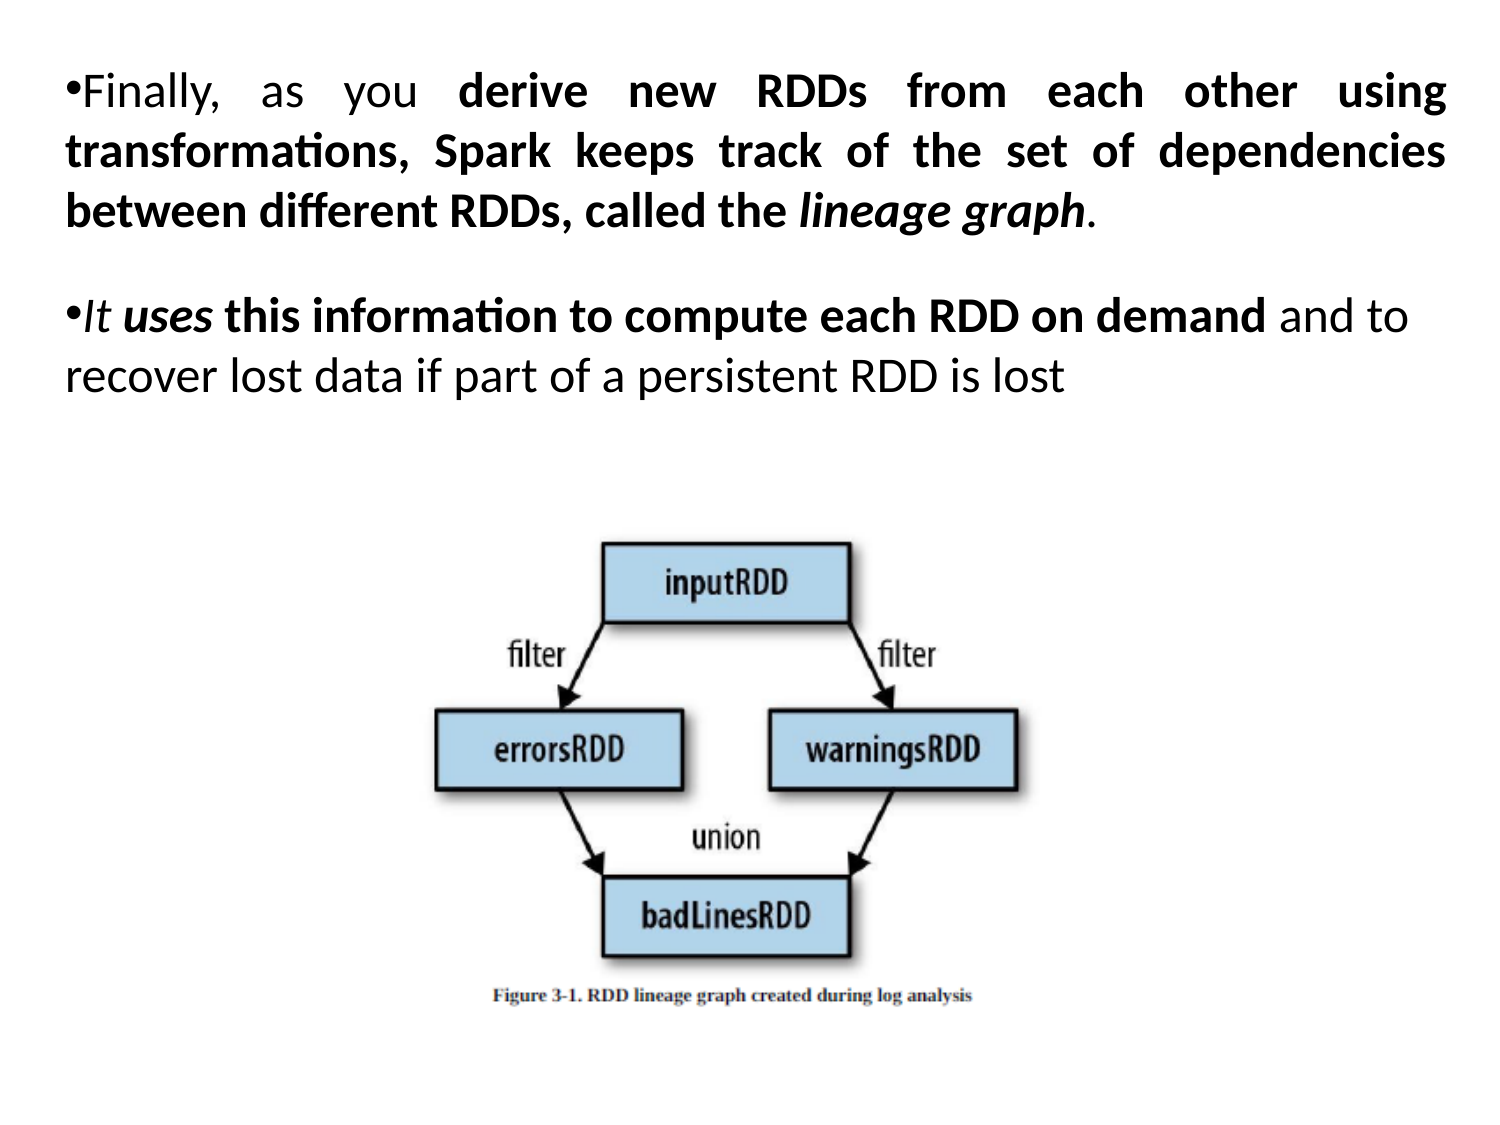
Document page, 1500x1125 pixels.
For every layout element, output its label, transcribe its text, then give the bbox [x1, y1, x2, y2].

picture [374, 506, 1048, 1081]
text_box Finally, as you derive new RDDs from each other using transformations, Spark keeps track of the set of dependencies between different RDDs, called the lineage graph. It uses this information to compute each RDD on demand and to recover lost data if part of a persistent RDD is lost [49, 49, 1463, 414]
